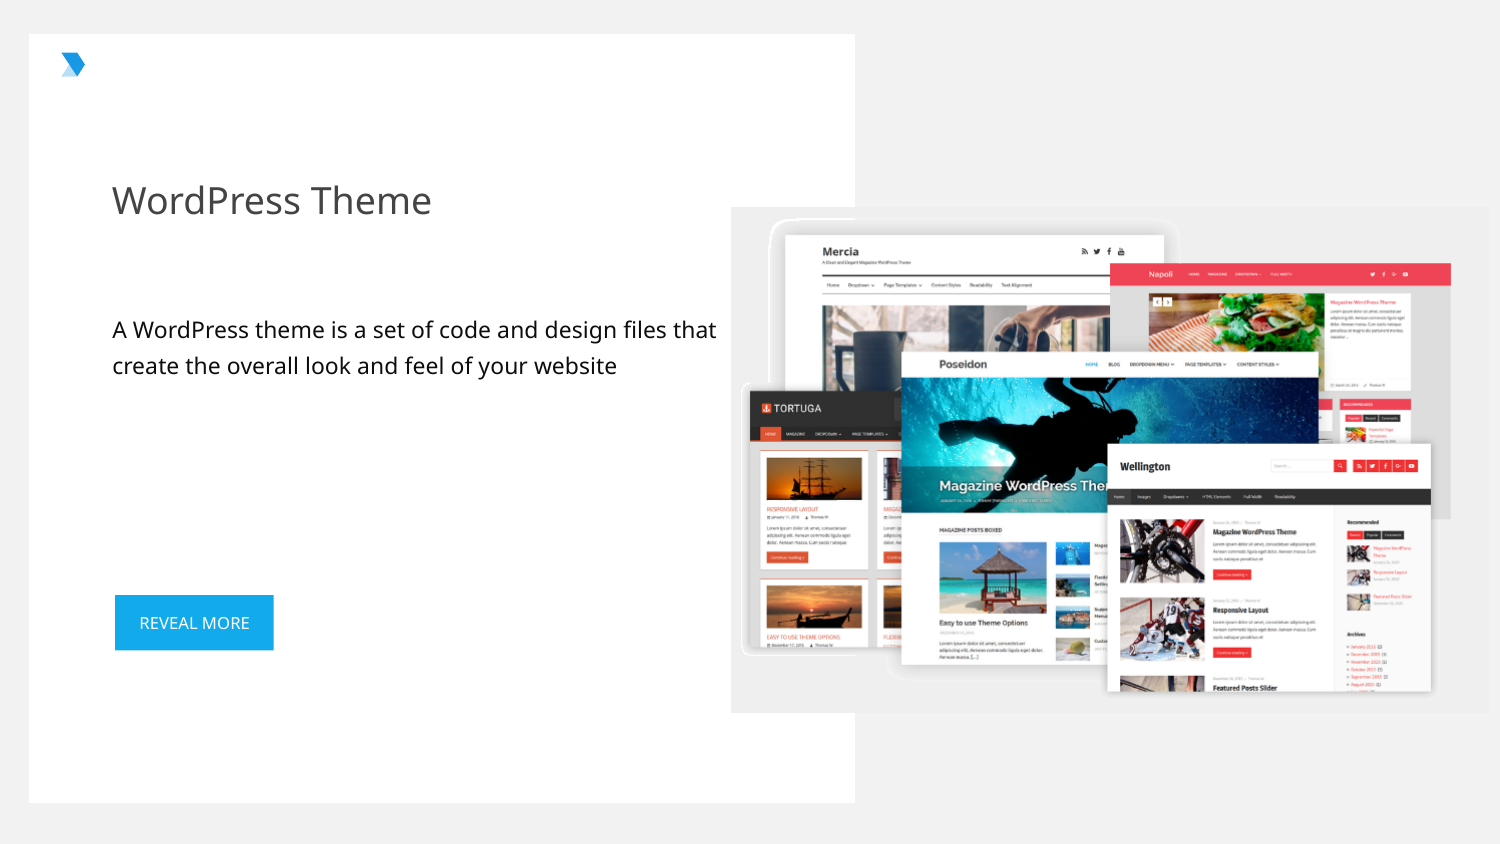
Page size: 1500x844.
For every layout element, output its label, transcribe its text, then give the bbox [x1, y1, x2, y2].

text_box A WordPress theme is a set of code and design files that create the overall look and feel of your website [97, 300, 731, 412]
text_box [61, 52, 85, 77]
text_box WordPress Theme [97, 174, 706, 230]
text_box REVEAL MORE [124, 605, 265, 641]
text_box [114, 594, 275, 651]
picture [731, 207, 1489, 713]
text_box 6.1.1.5 Understand that data breaches can not only damage your business but your brand if publicly discussed [29, 34, 855, 803]
